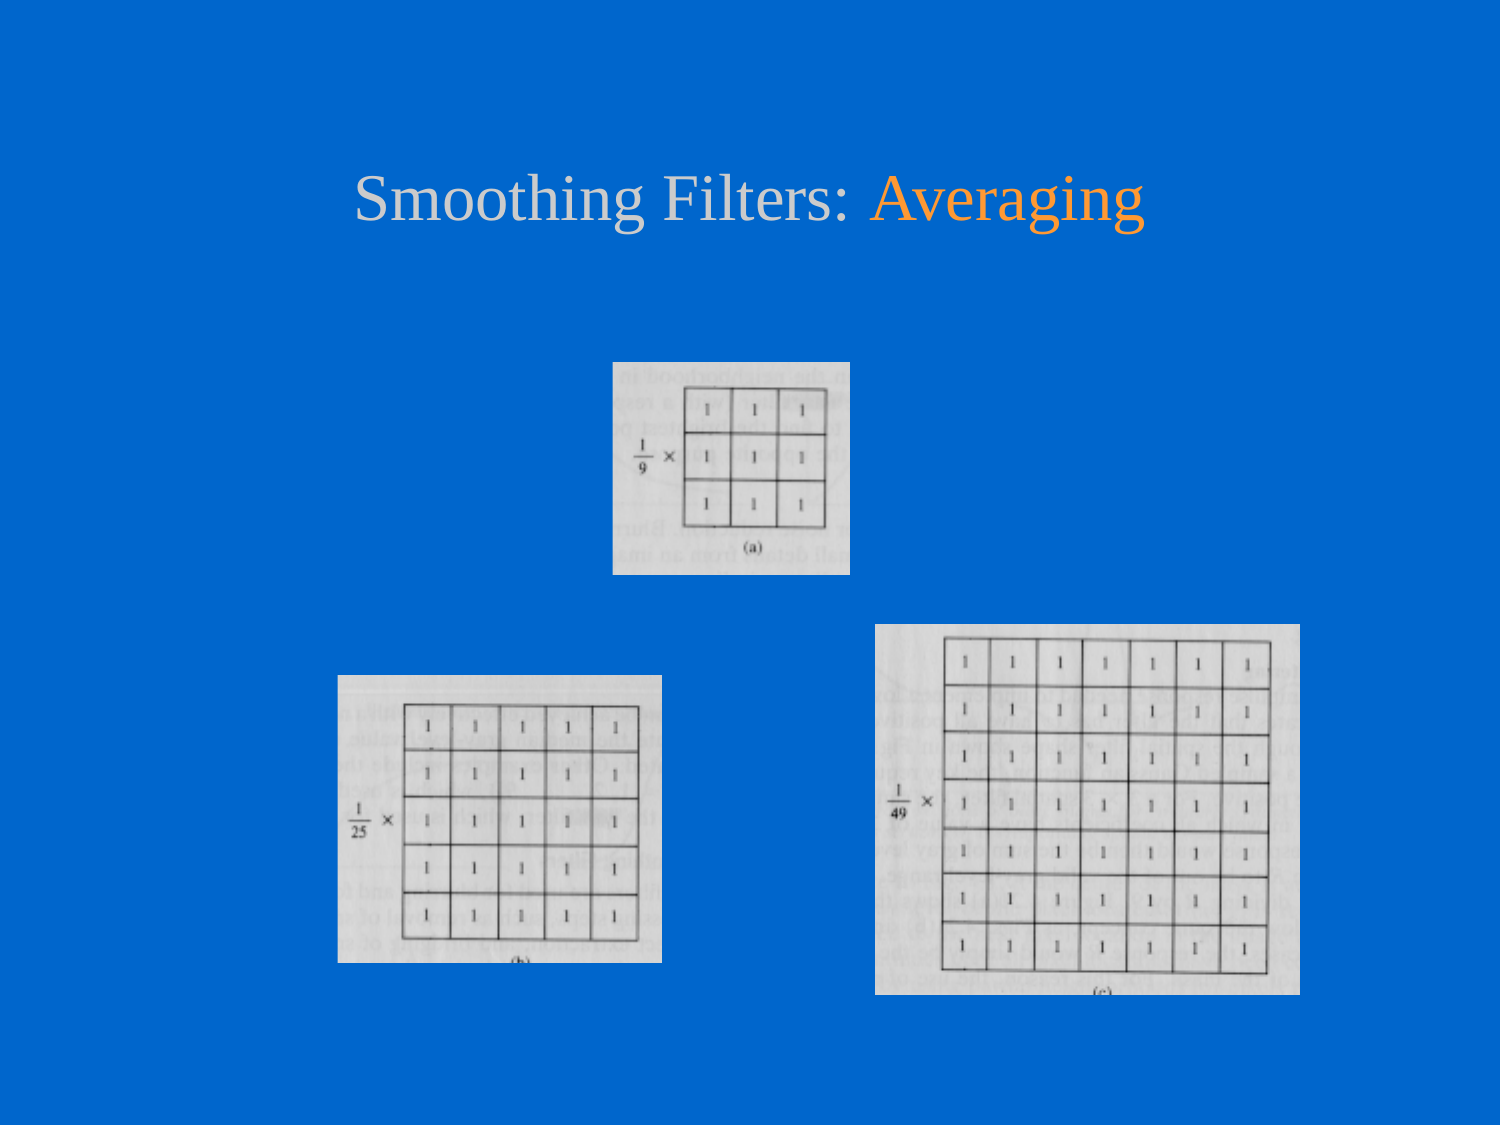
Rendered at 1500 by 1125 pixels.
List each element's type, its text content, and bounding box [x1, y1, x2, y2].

picture [612, 362, 851, 576]
picture [874, 624, 1301, 995]
picture [337, 674, 663, 963]
title Smoothing Filters: Averaging [112, 99, 1388, 288]
